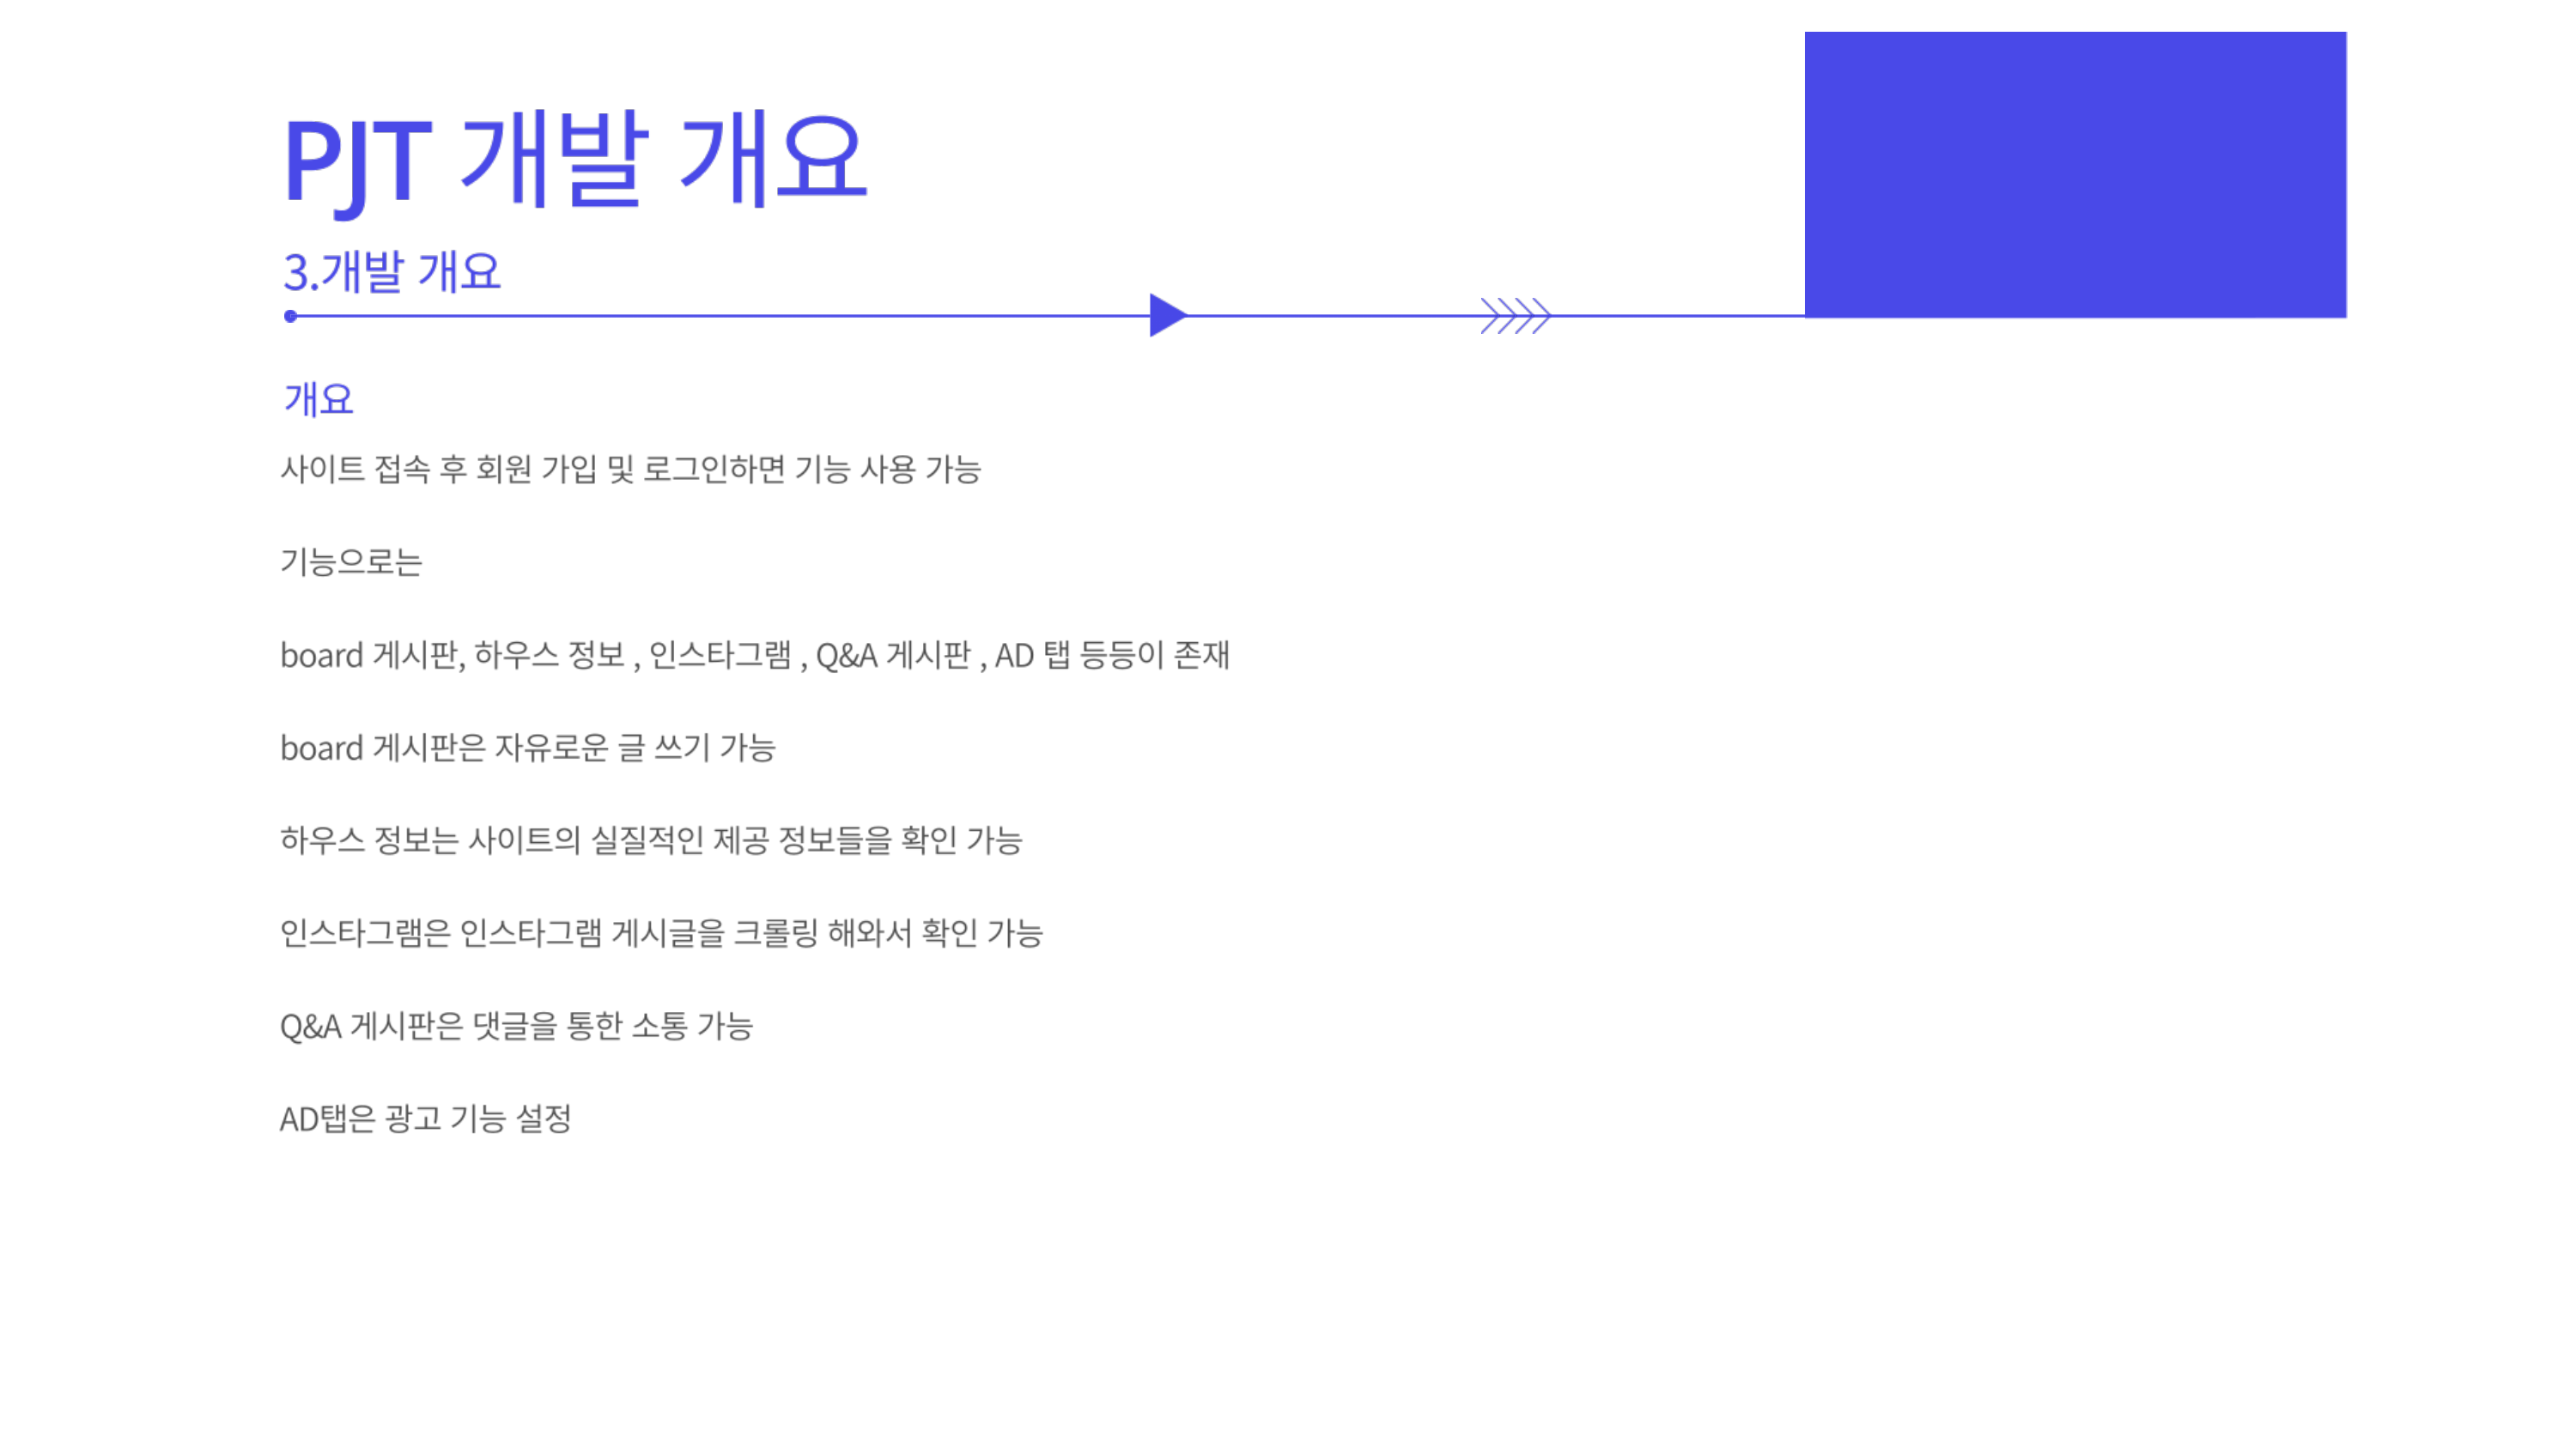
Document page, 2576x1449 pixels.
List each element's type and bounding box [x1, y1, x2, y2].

picture [263, 63, 1146, 327]
text_box [1271, 0, 1275, 1299]
text_box [1146, 295, 1192, 335]
text_box [283, 310, 297, 323]
text_box [1805, 31, 2348, 319]
text_box [1481, 298, 1552, 335]
picture [273, 440, 1247, 1160]
picture [277, 364, 374, 437]
